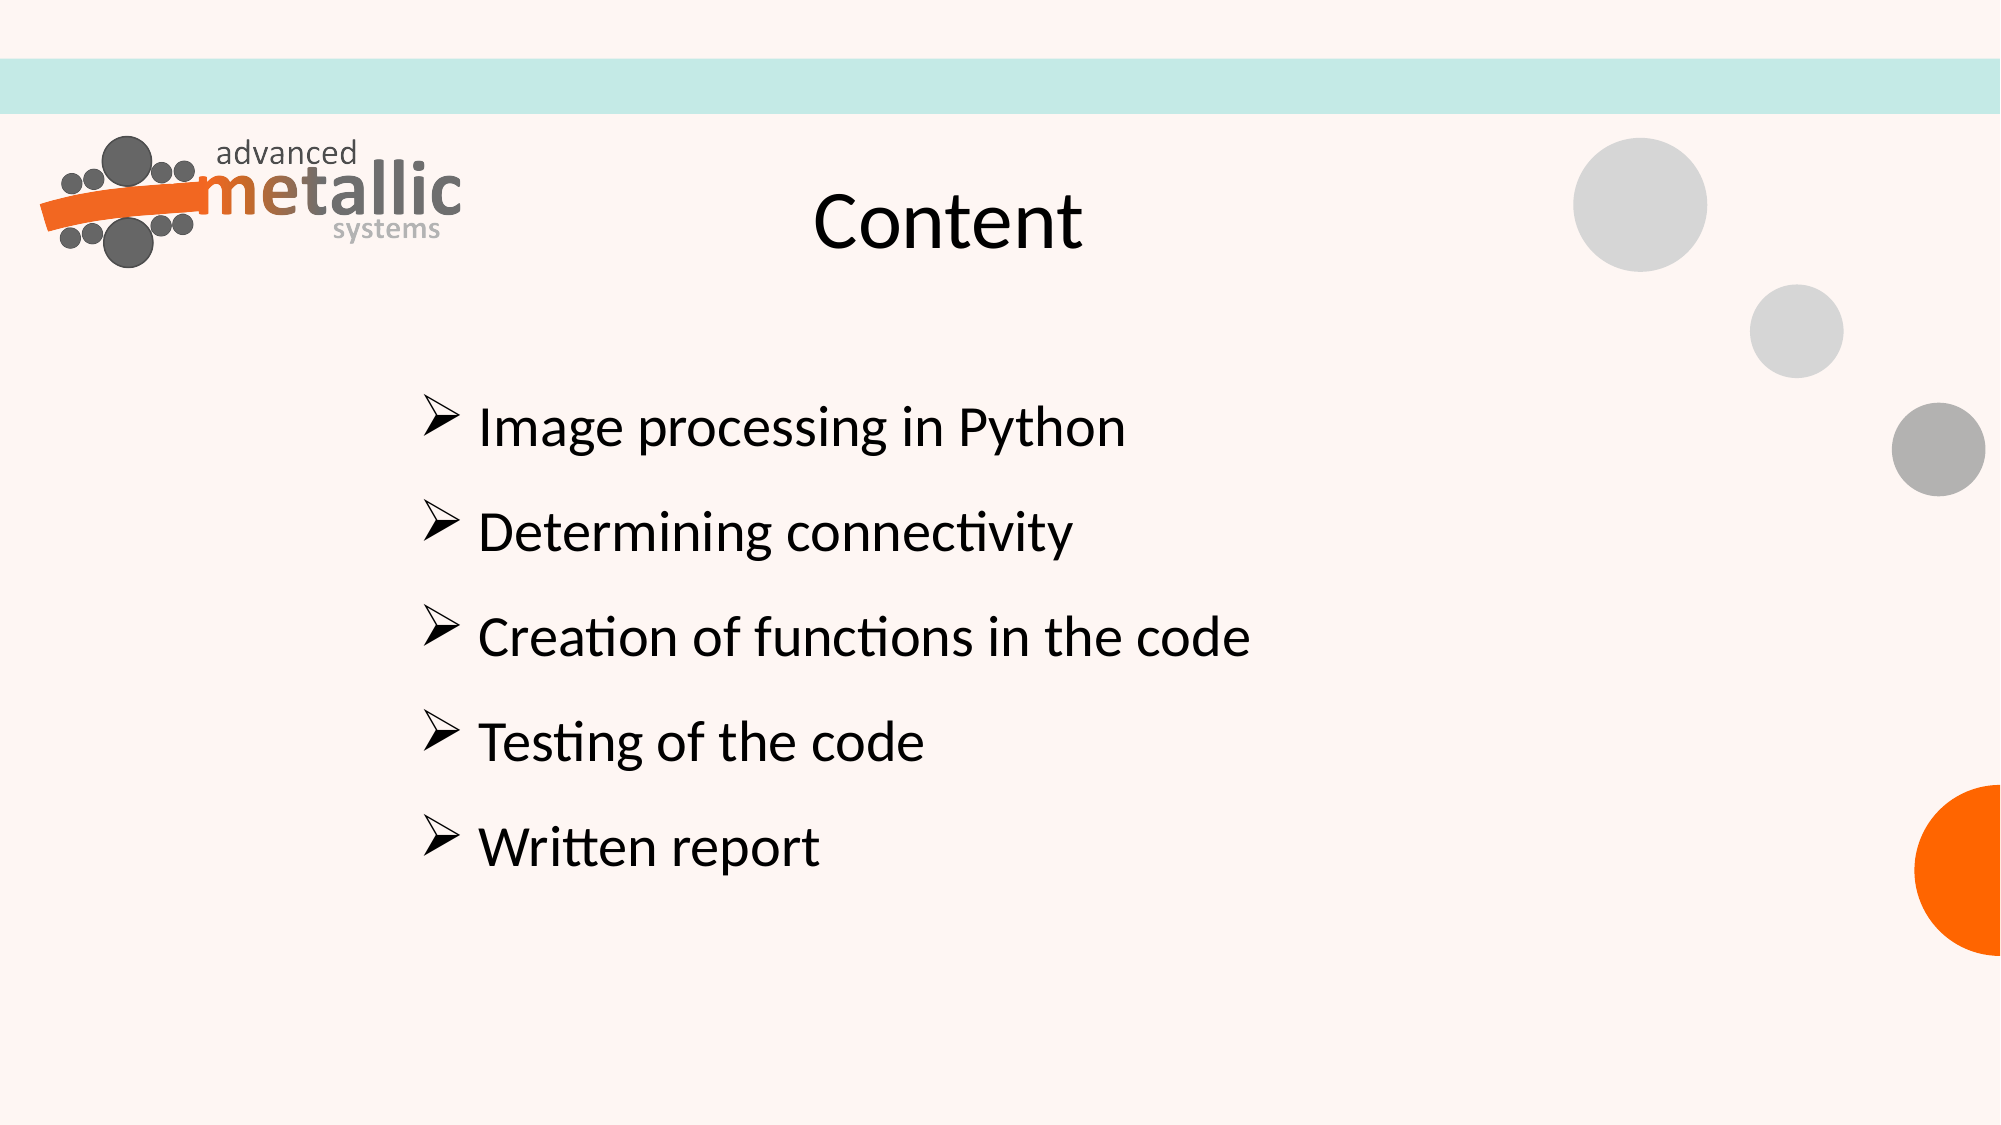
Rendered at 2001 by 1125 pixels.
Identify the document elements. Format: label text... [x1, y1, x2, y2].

text_box Content [798, 158, 1100, 274]
text_box Image processing in Python Determining connectivity Creation of functions in the code Testing of the code Written report [404, 345, 1267, 1096]
picture [39, 135, 461, 269]
